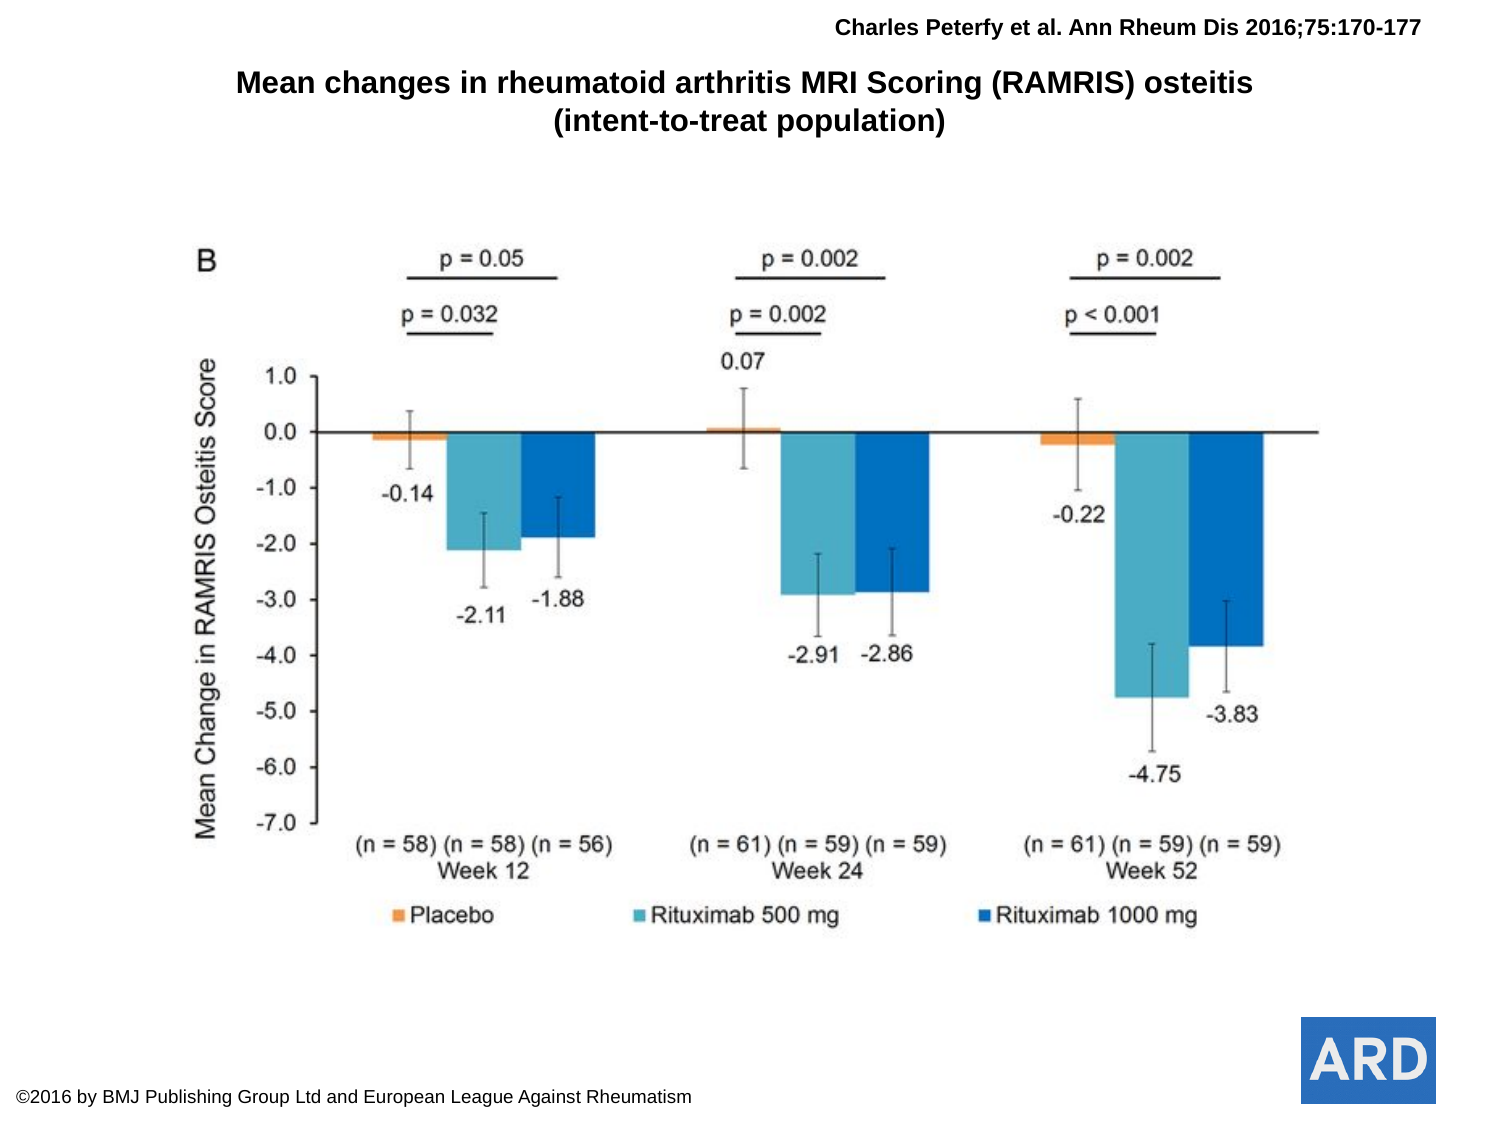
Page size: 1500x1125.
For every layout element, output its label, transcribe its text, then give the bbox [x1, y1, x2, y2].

text_box ©2016 by BMJ Publishing Group Ltd and European League Against Rheumatism [16, 1084, 825, 1125]
picture [191, 219, 1321, 940]
text_box Charles Peterfy et al. Ann Rheum Dis 2016;75:170-177 [835, 12, 1478, 51]
picture [1301, 1017, 1436, 1104]
text_box Mean changes in rheumatoid arthritis MRI Scoring (RAMRIS) osteitis (intent-to-treat population) [53, 62, 1447, 131]
